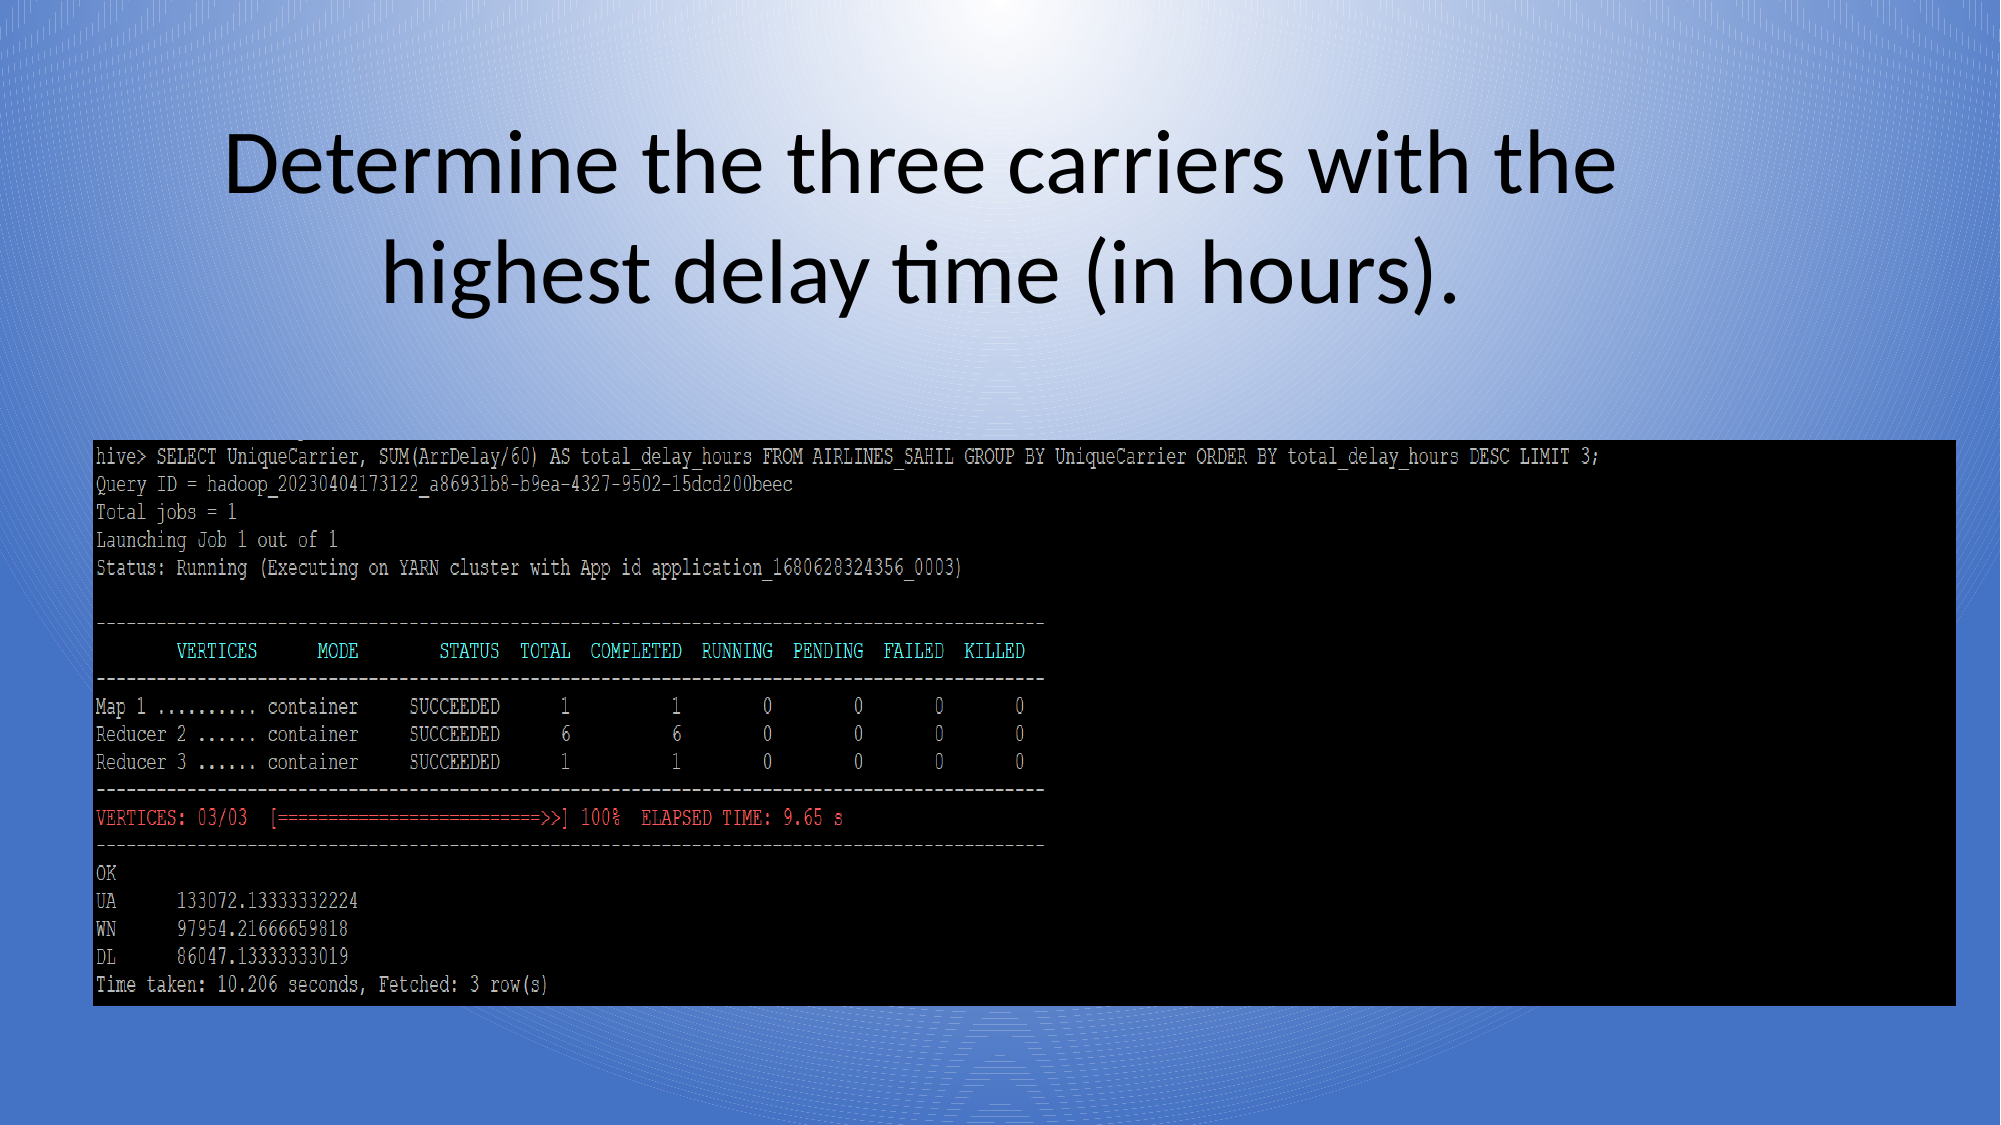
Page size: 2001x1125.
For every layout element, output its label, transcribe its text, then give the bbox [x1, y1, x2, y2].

picture [93, 440, 1956, 1006]
text_box Determine the three carriers with the highest delay time (in hours). [64, 94, 1780, 330]
